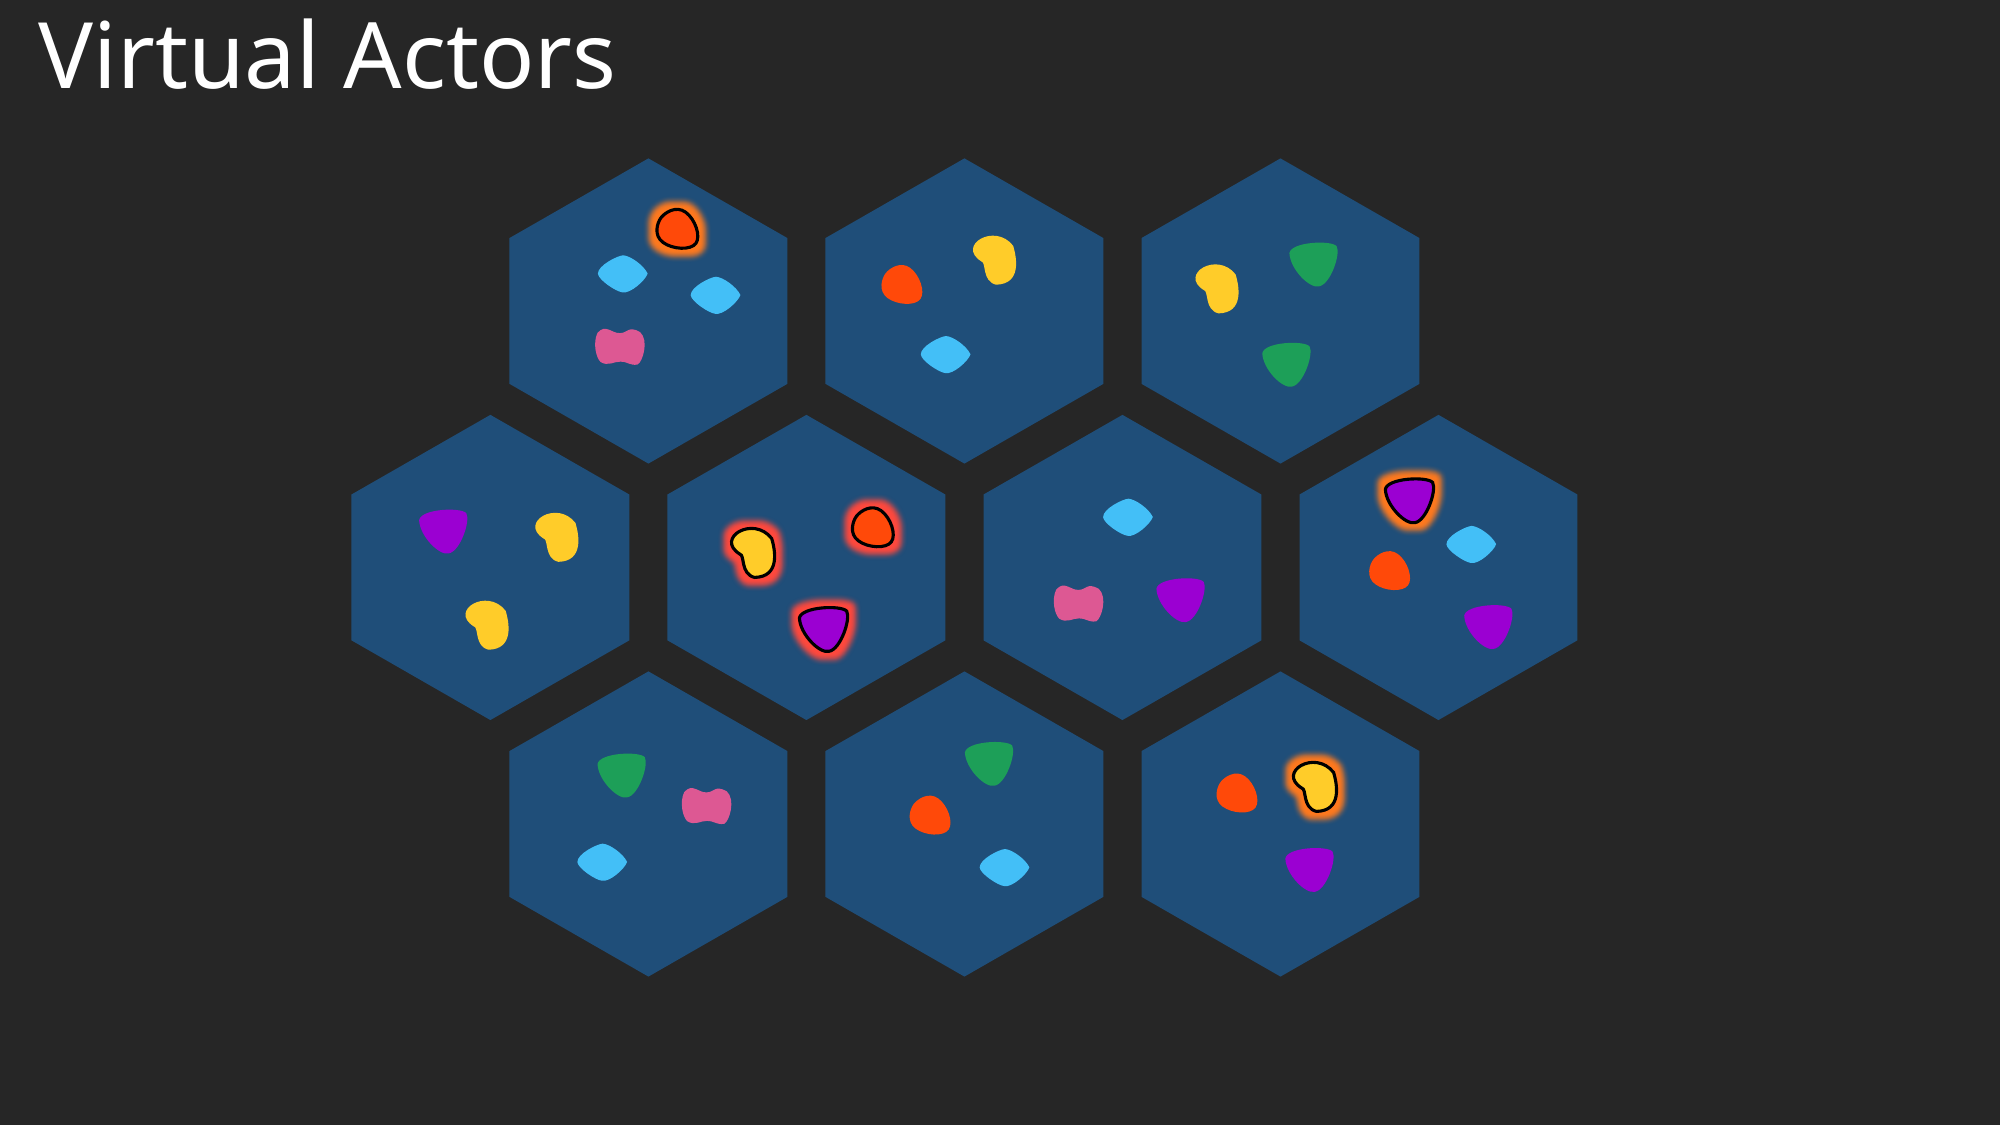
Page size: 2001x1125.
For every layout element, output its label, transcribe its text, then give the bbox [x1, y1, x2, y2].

text_box [464, 599, 510, 651]
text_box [509, 671, 1420, 977]
text_box Virtual Actors [0, 1, 2000, 117]
text_box [1384, 477, 1435, 524]
text_box [1155, 577, 1206, 624]
text_box [418, 508, 469, 555]
text_box [1368, 550, 1412, 592]
text_box [350, 413, 631, 722]
text_box [1445, 524, 1498, 564]
text_box [1052, 584, 1105, 623]
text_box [509, 158, 1420, 464]
text_box [982, 464, 1263, 671]
text_box [1463, 604, 1514, 650]
text_box [534, 511, 580, 563]
text_box [1298, 413, 1579, 722]
text_box [1102, 497, 1154, 537]
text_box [667, 414, 946, 721]
